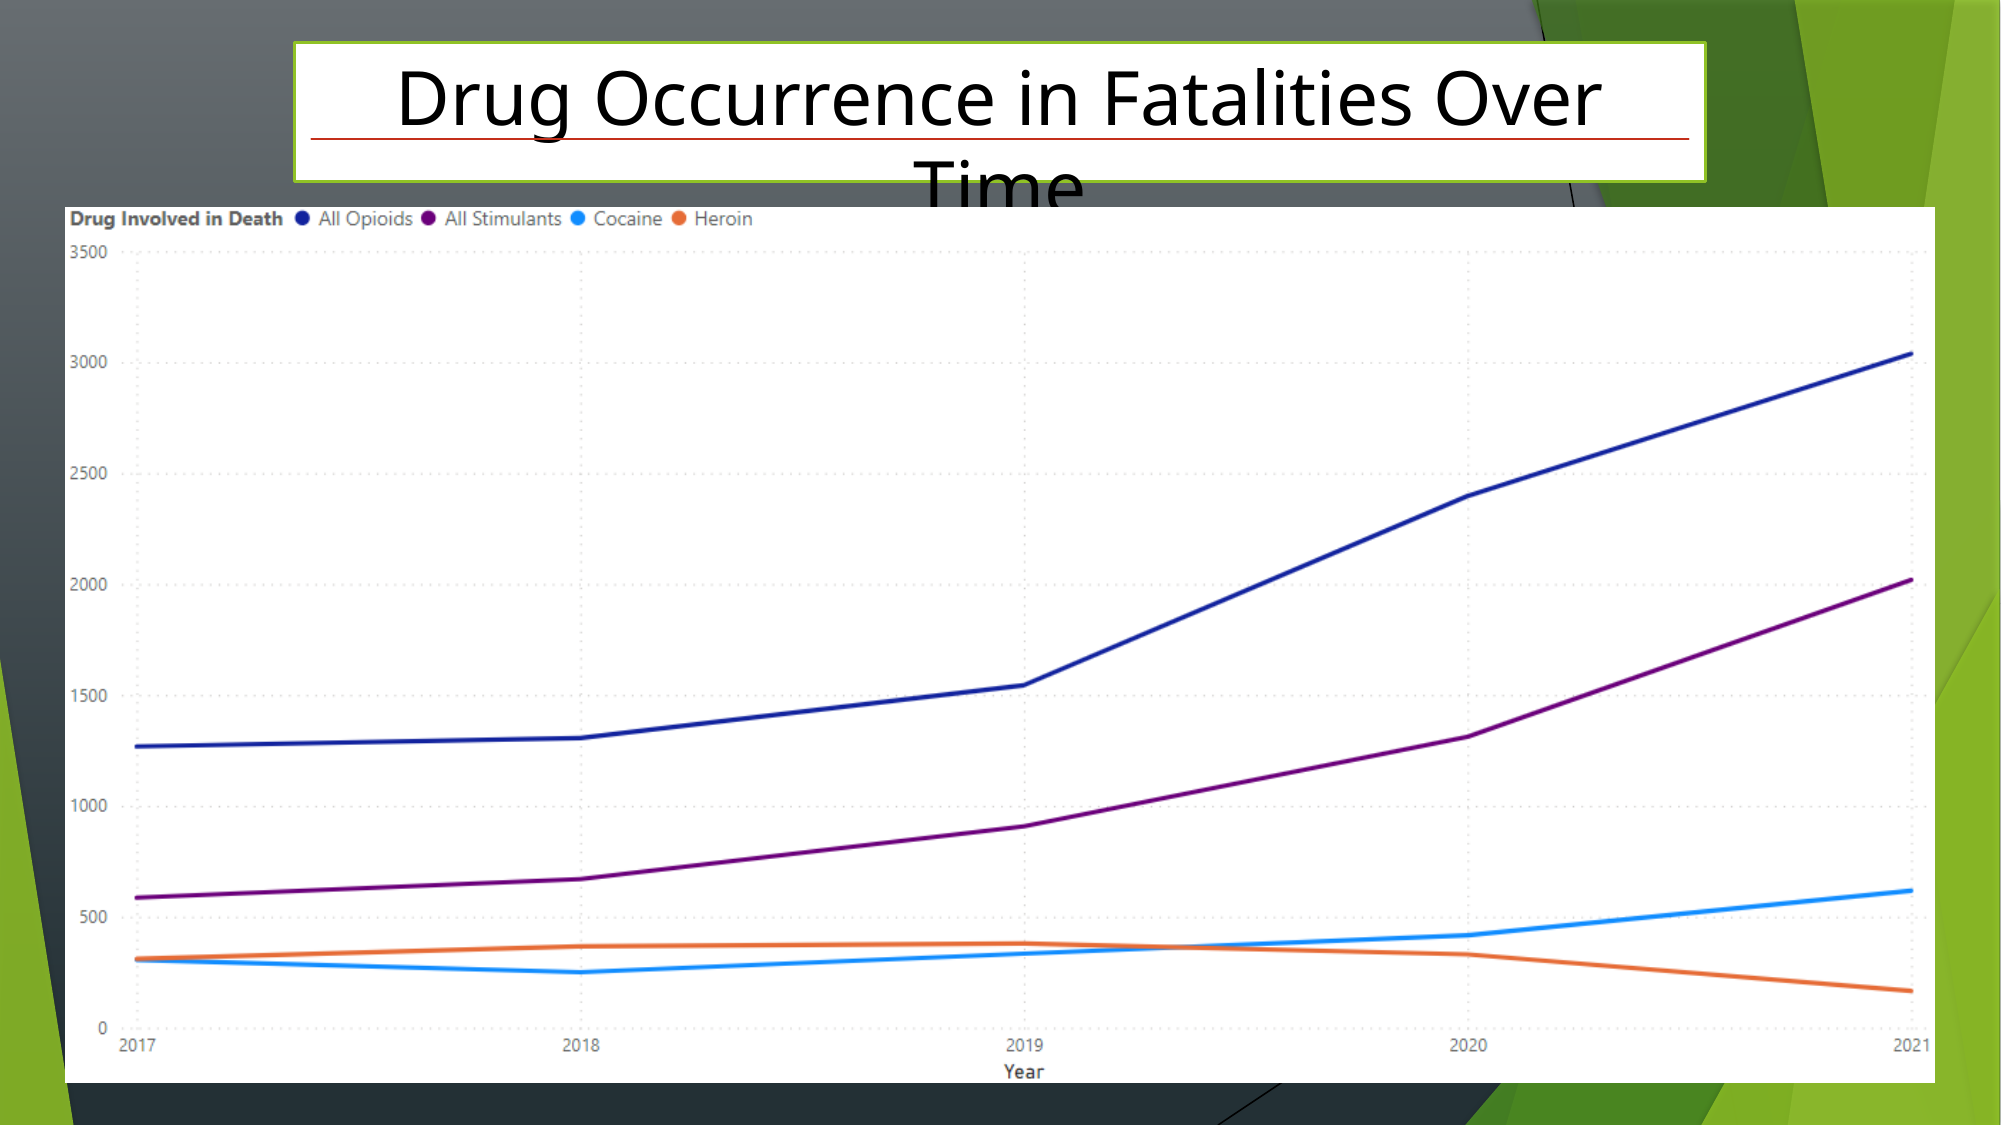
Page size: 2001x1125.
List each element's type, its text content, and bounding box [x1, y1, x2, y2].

title Drug Occurrence in Fatalities Over Time [293, 41, 1707, 183]
picture [64, 207, 1936, 1084]
